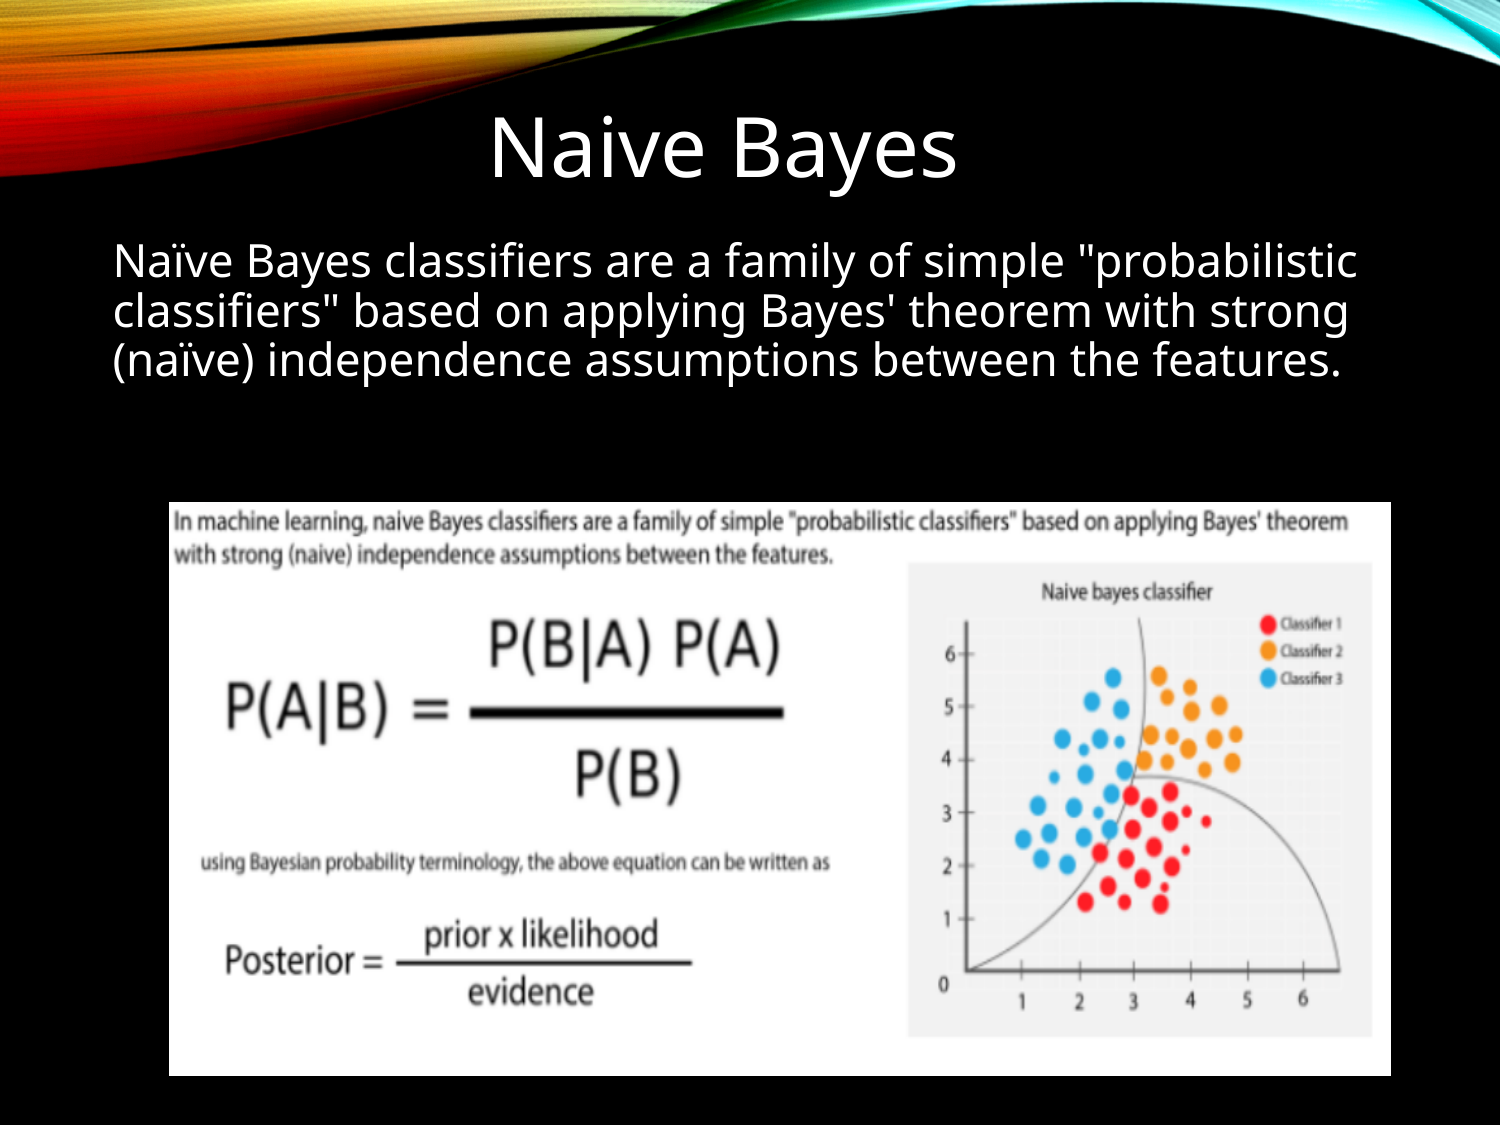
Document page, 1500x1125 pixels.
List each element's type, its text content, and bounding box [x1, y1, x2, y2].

list Naïve Bayes classifiers are a family of simple "probabilistic classifiers" based on applying Bayes' theorem with strong (naïve) independence assumptions between the features. [97, 230, 1403, 1028]
picture [0, 0, 1500, 178]
picture [168, 502, 1391, 1077]
title Naive Bayes [200, 44, 1247, 230]
